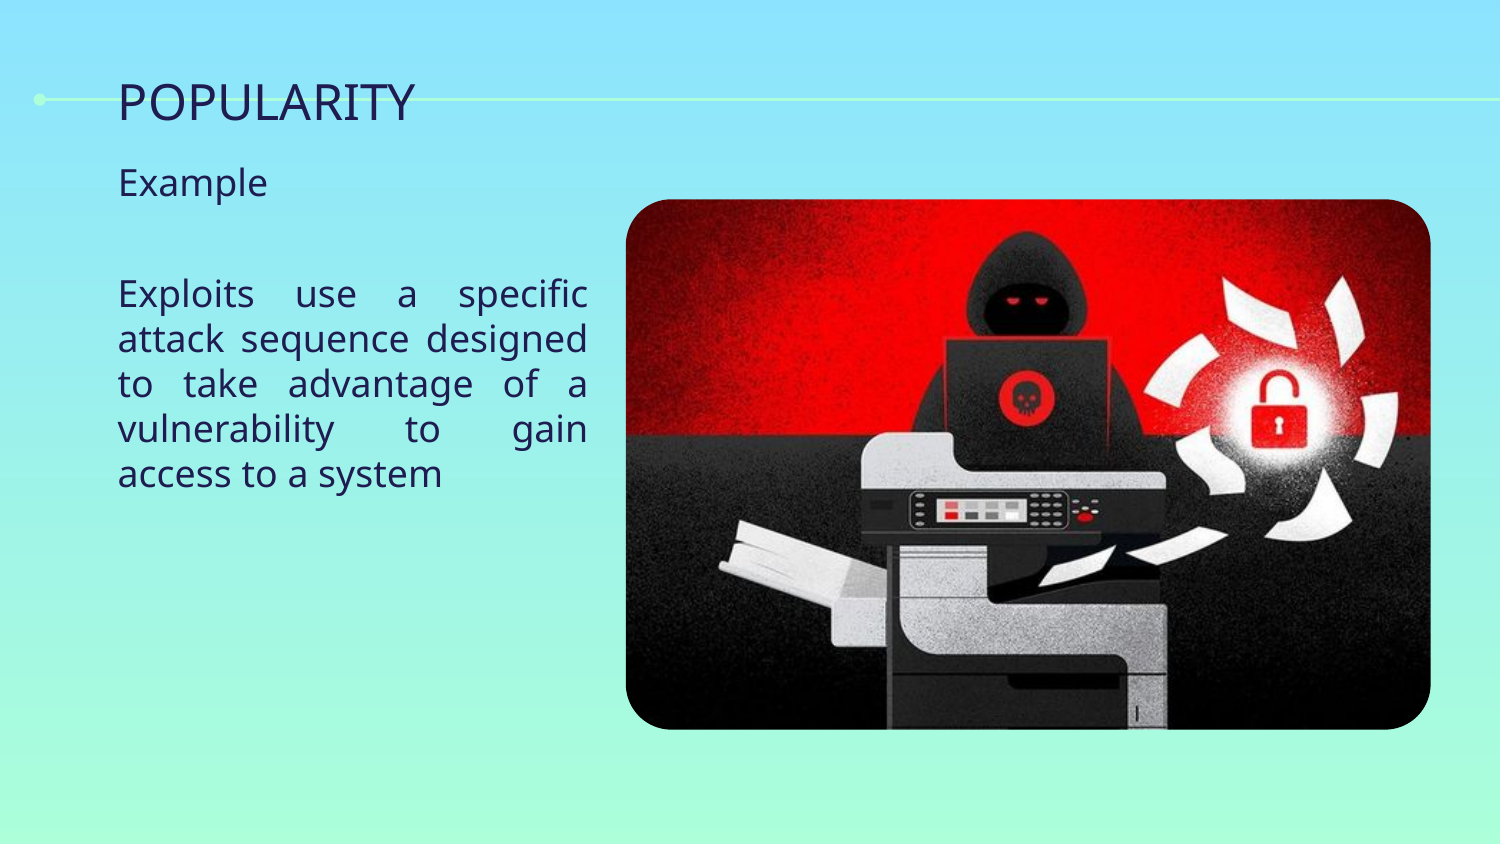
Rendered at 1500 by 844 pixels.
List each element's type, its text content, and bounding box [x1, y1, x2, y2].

picture [625, 199, 1431, 730]
title POPULARITY [102, 55, 1101, 144]
text_box Exploits use a specific attack sequence designed to take advantage of a vulnerability to gain access to a system [102, 255, 604, 700]
text_box Example [102, 144, 400, 233]
